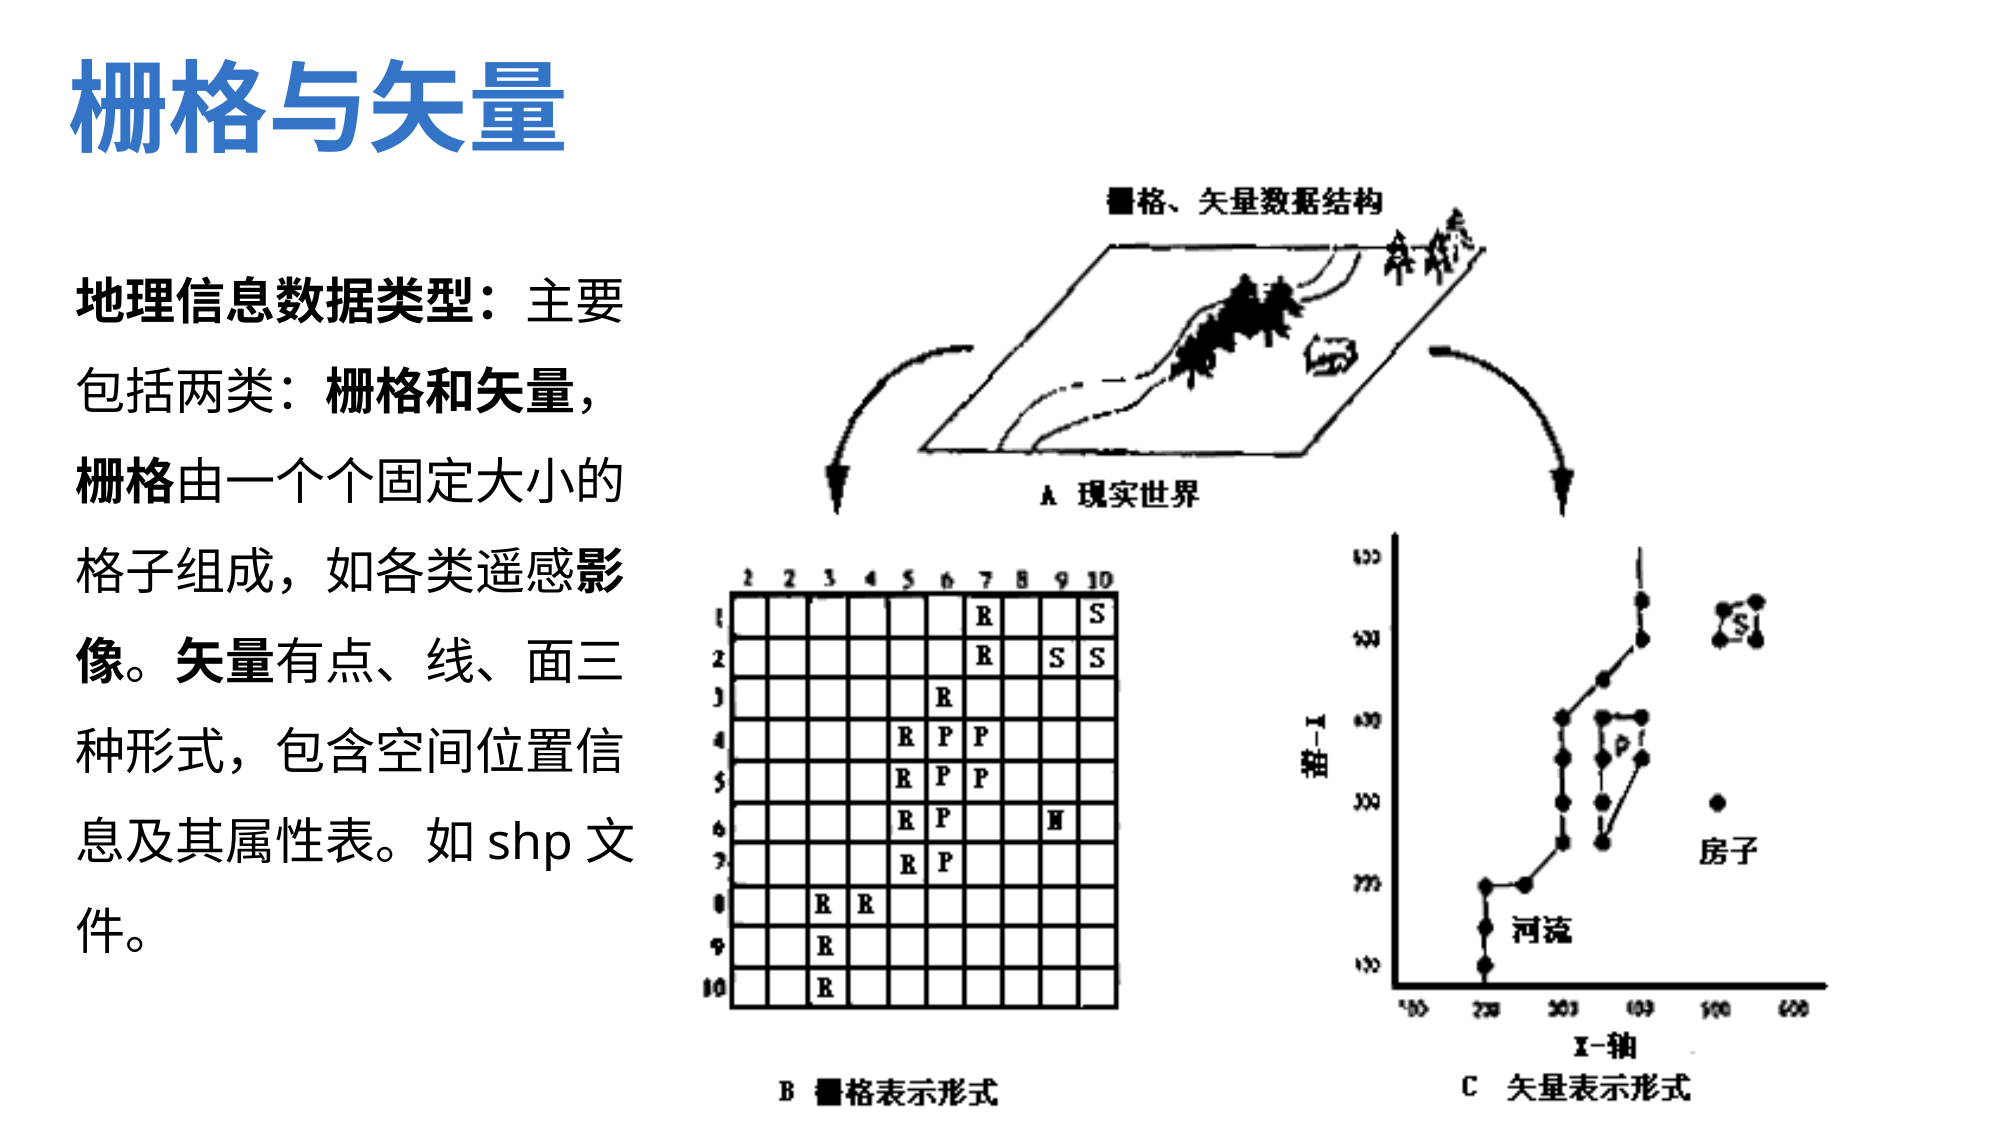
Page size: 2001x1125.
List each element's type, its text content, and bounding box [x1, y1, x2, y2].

text_box 地理信息数据类型：主要包括两类：栅格和矢量，栅格由一个个固定大小的格子组成，如各类遥感影像。矢量有点、线、面三种形式，包含空间位置信息及其属性表。如shp文件。 [60, 231, 659, 967]
picture [659, 161, 1869, 1125]
title 栅格与矢量 [53, 38, 1966, 186]
